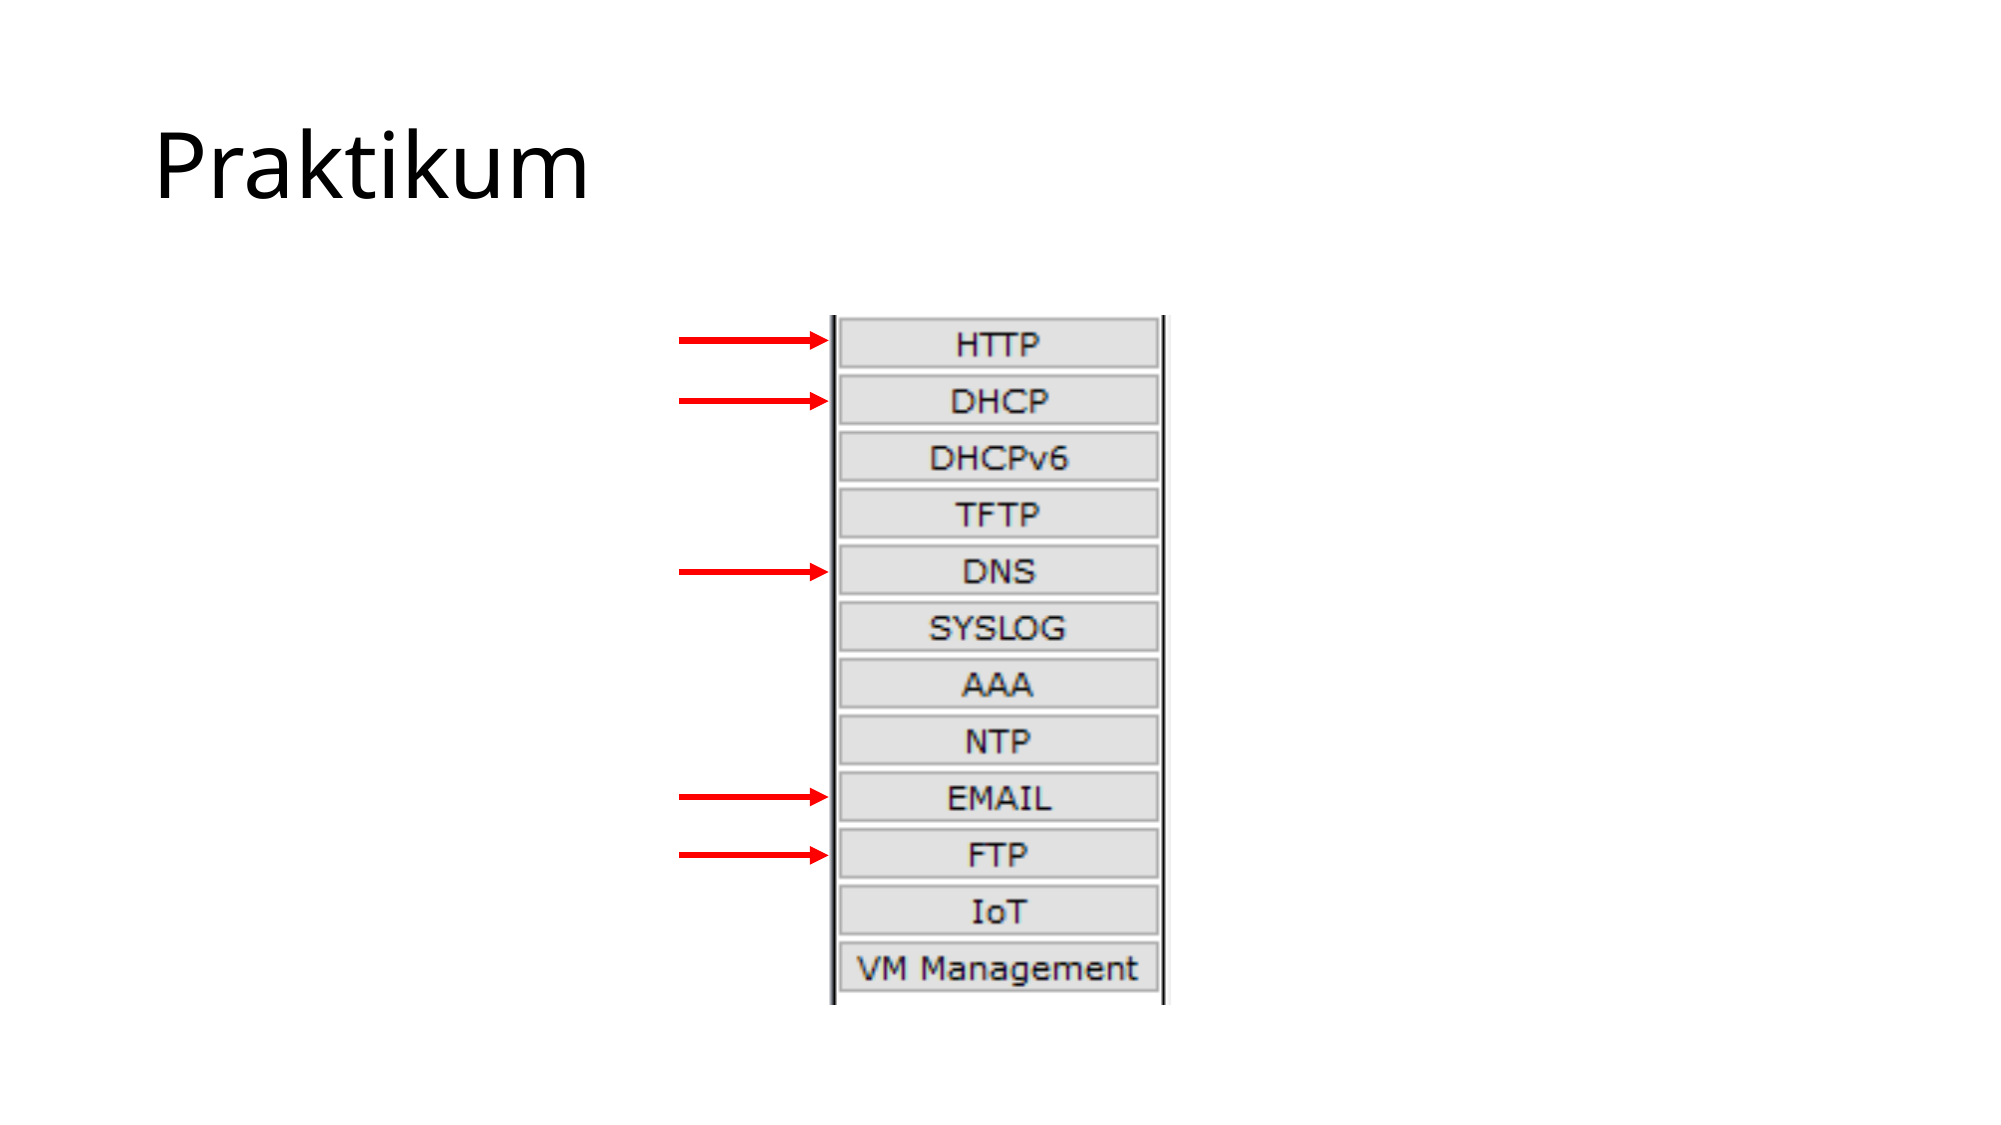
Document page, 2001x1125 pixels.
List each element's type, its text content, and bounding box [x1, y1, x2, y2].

title Praktikum [137, 59, 1863, 278]
picture [828, 315, 1172, 1005]
